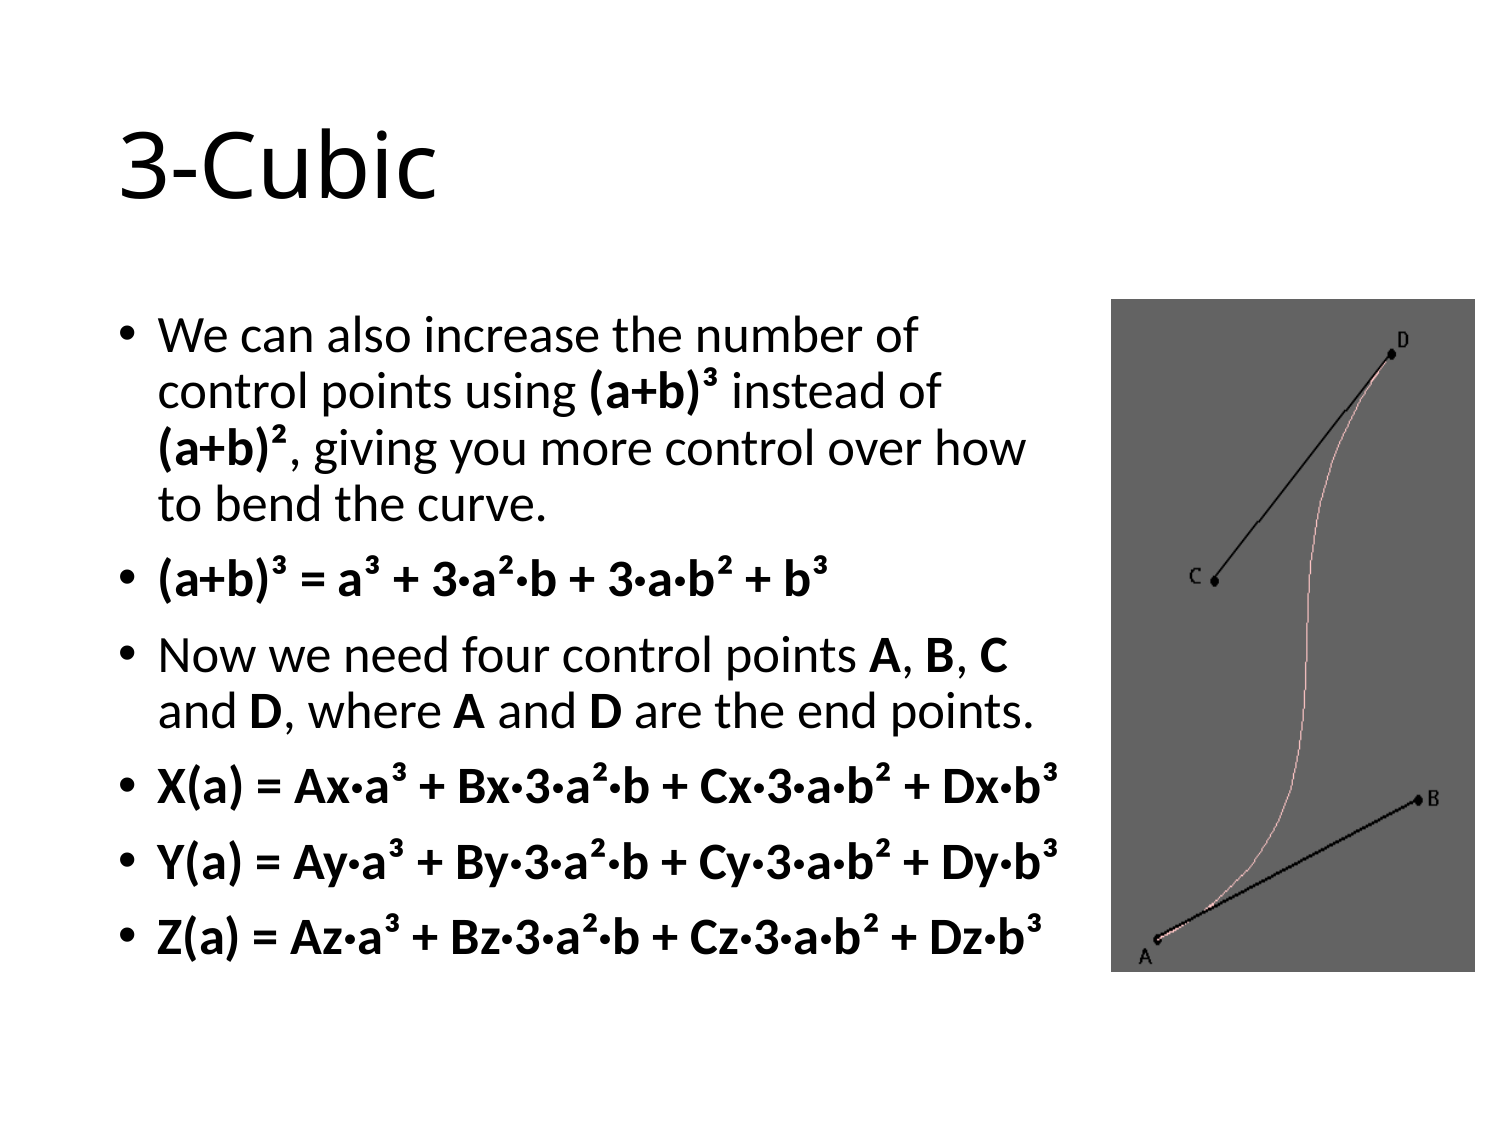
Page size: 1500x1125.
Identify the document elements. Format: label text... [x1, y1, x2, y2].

picture [1111, 299, 1475, 972]
list We can also increase the number of control points using (a+b)³ instead of (a+b)², giving you more control over how to bend the curve. (a+b)³ = a³ + 3·a²·b + 3·a·b² + b³ Now we need four control points A, B, C and D, where A and D are the end points. X(a) = Ax·a³ + Bx·3·a²·b + Cx·3·a·b² + Dx·b³ Y(a) = Ay·a³ + By·3·a²·b + Cy·3·a·b² + Dy·b³ Z(a) = Az·a³ + Bz·3·a²·b + Cz·3·a·b² + Dz·b³ [103, 299, 1086, 1014]
title 3-Cubic [103, 59, 1397, 278]
